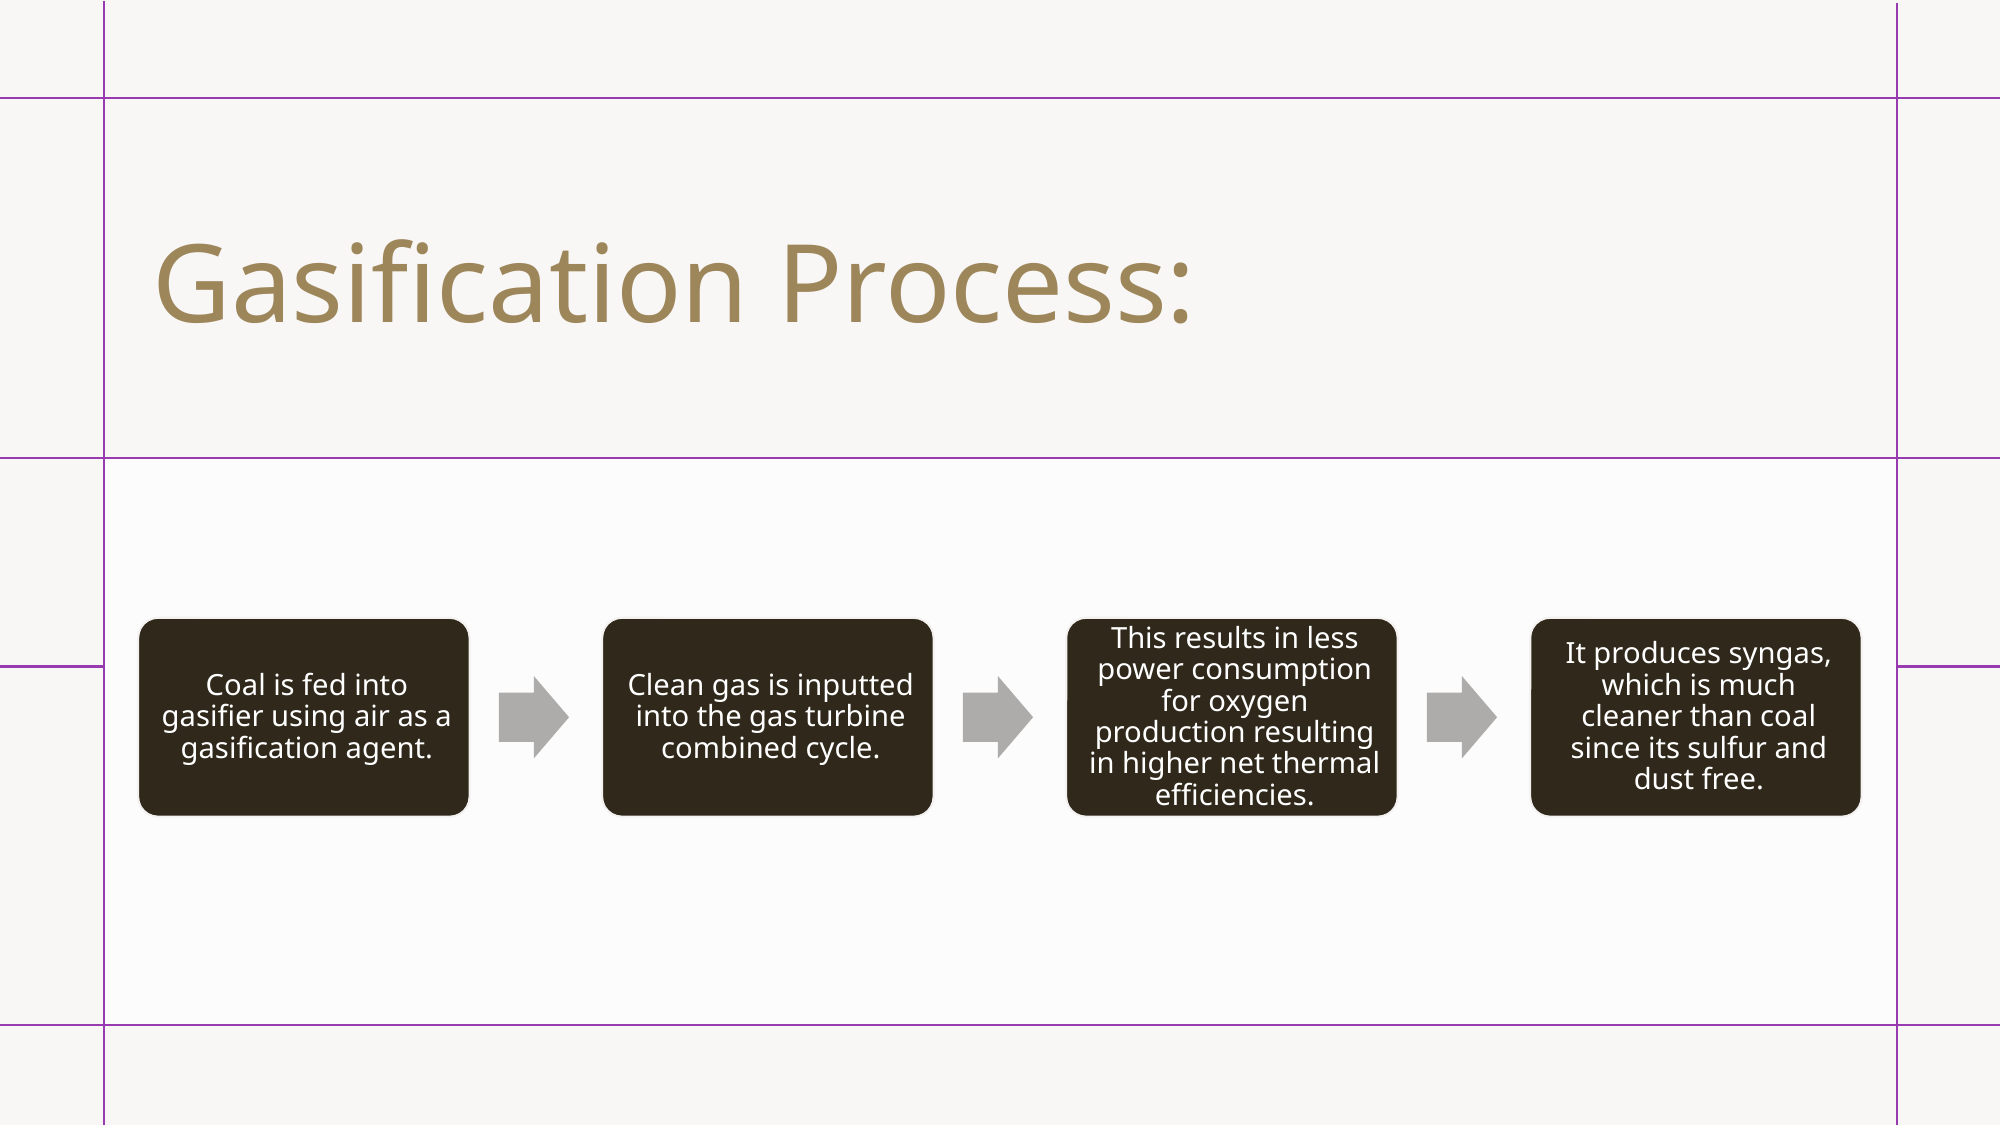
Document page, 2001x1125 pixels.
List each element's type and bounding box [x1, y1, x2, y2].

text_box [0, 1, 2000, 1125]
list [137, 475, 1863, 960]
